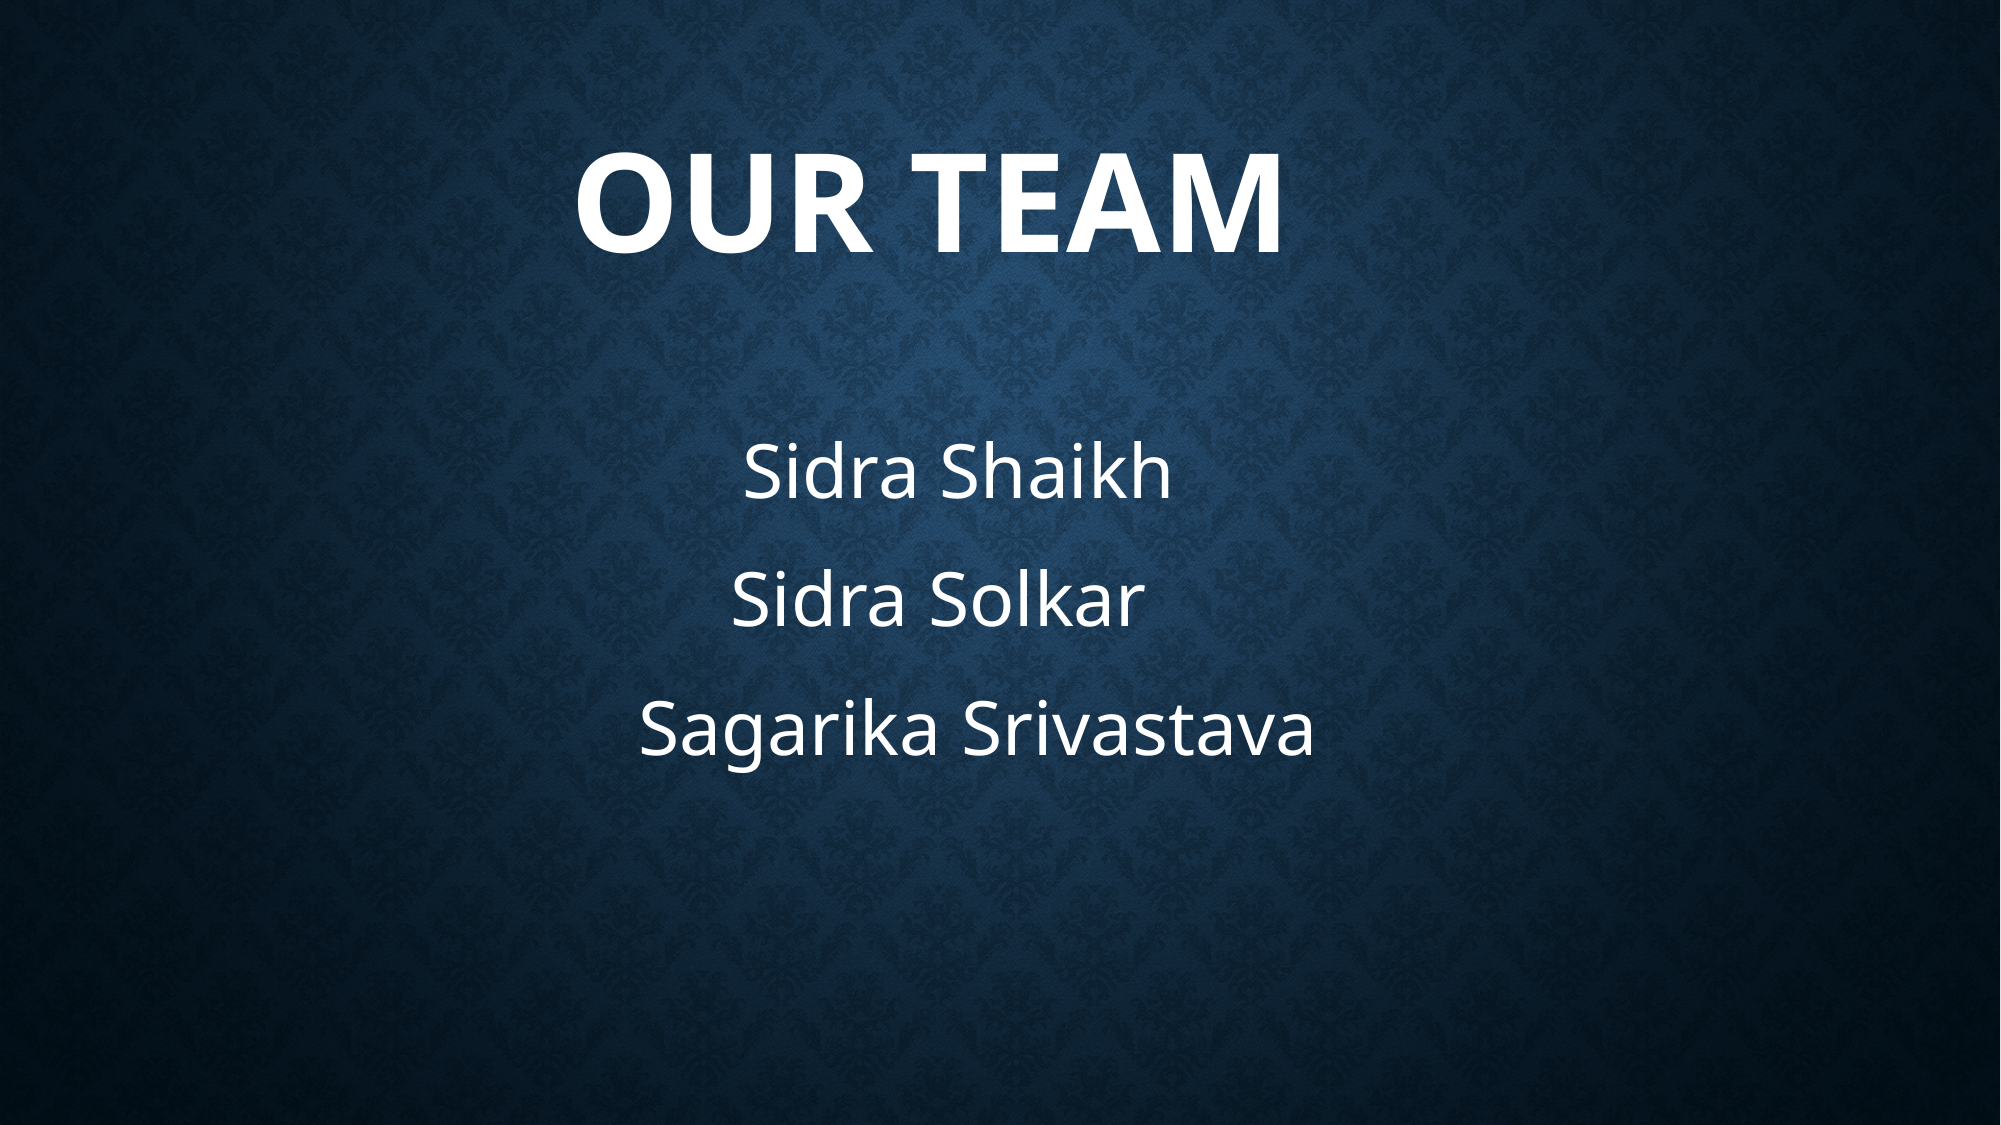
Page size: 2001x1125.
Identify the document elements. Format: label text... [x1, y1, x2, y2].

title our TEAM [81, 82, 1780, 333]
list Sidra Shaikh Sidra Solkar Sagarika Srivastava [300, 397, 1617, 994]
